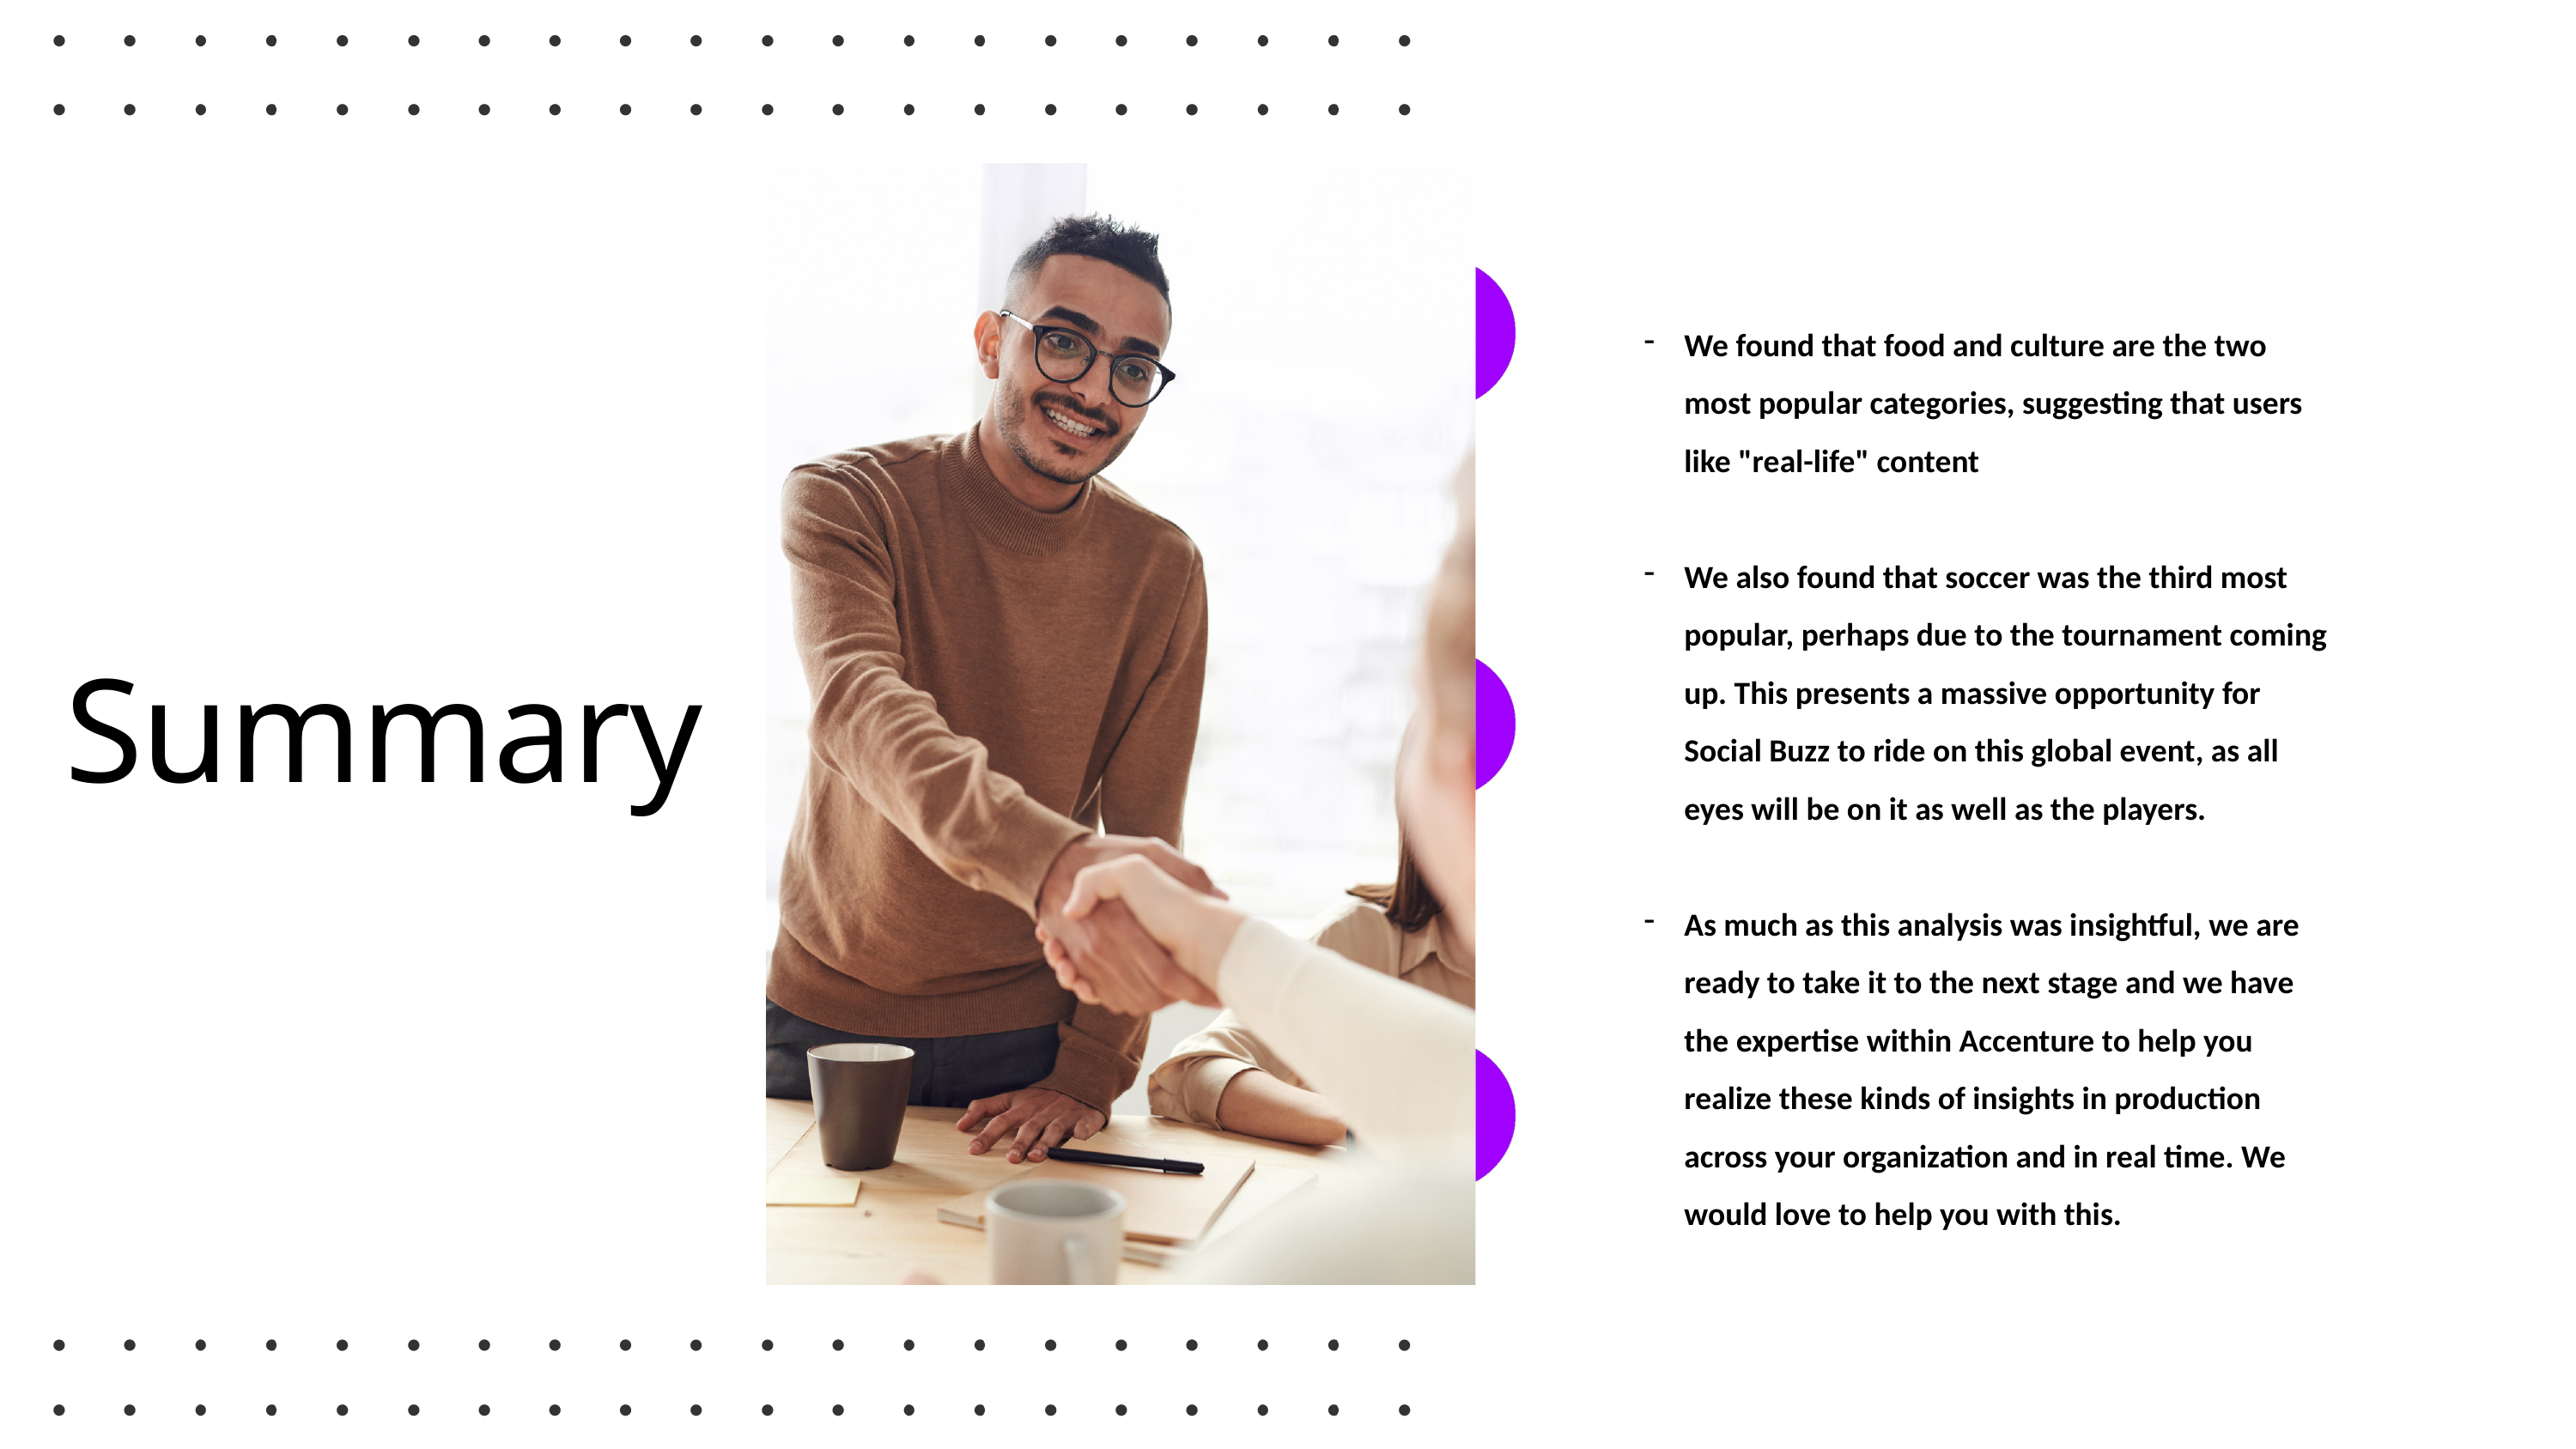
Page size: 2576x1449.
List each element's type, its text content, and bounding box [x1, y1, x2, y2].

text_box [46, 1335, 1414, 1449]
text_box We found that food and culture are the two most popular categories, suggesting that users like "real-life" content We also found that soccer was the third most popular, perhaps due to the tournament coming up. This presents a massive opportunity for Social Buzz to ride on this global event, as all eyes will be on it as well as the players. As much as this analysis was insightful, we are ready to take it to the next stage and we have the expertise within Accenture to help you realize these kinds of insights in production across your organization and in real time. We would love to help you with this. [1631, 352, 2351, 979]
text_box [1631, 221, 2432, 345]
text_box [46, 0, 1414, 118]
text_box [1631, 980, 2432, 1104]
picture [765, 163, 1562, 1286]
text_box Summary [64, 639, 727, 811]
text_box We found that food and culture are the two most popular categories, suggesting that users like "real-life" content We also found that soccer was the third most popular, perhaps due to the tournament coming up. This presents a massive opportunity for Social Buzz to ride on this global event, as all eyes will be on it as well as the players. As much as this analysis was insightful, we are ready to take it to the next stage and we have the expertise within Accenture to help you realize these kinds of insights in production across your organization and in real time. We would love to help you with this. [1631, 1110, 2351, 1316]
